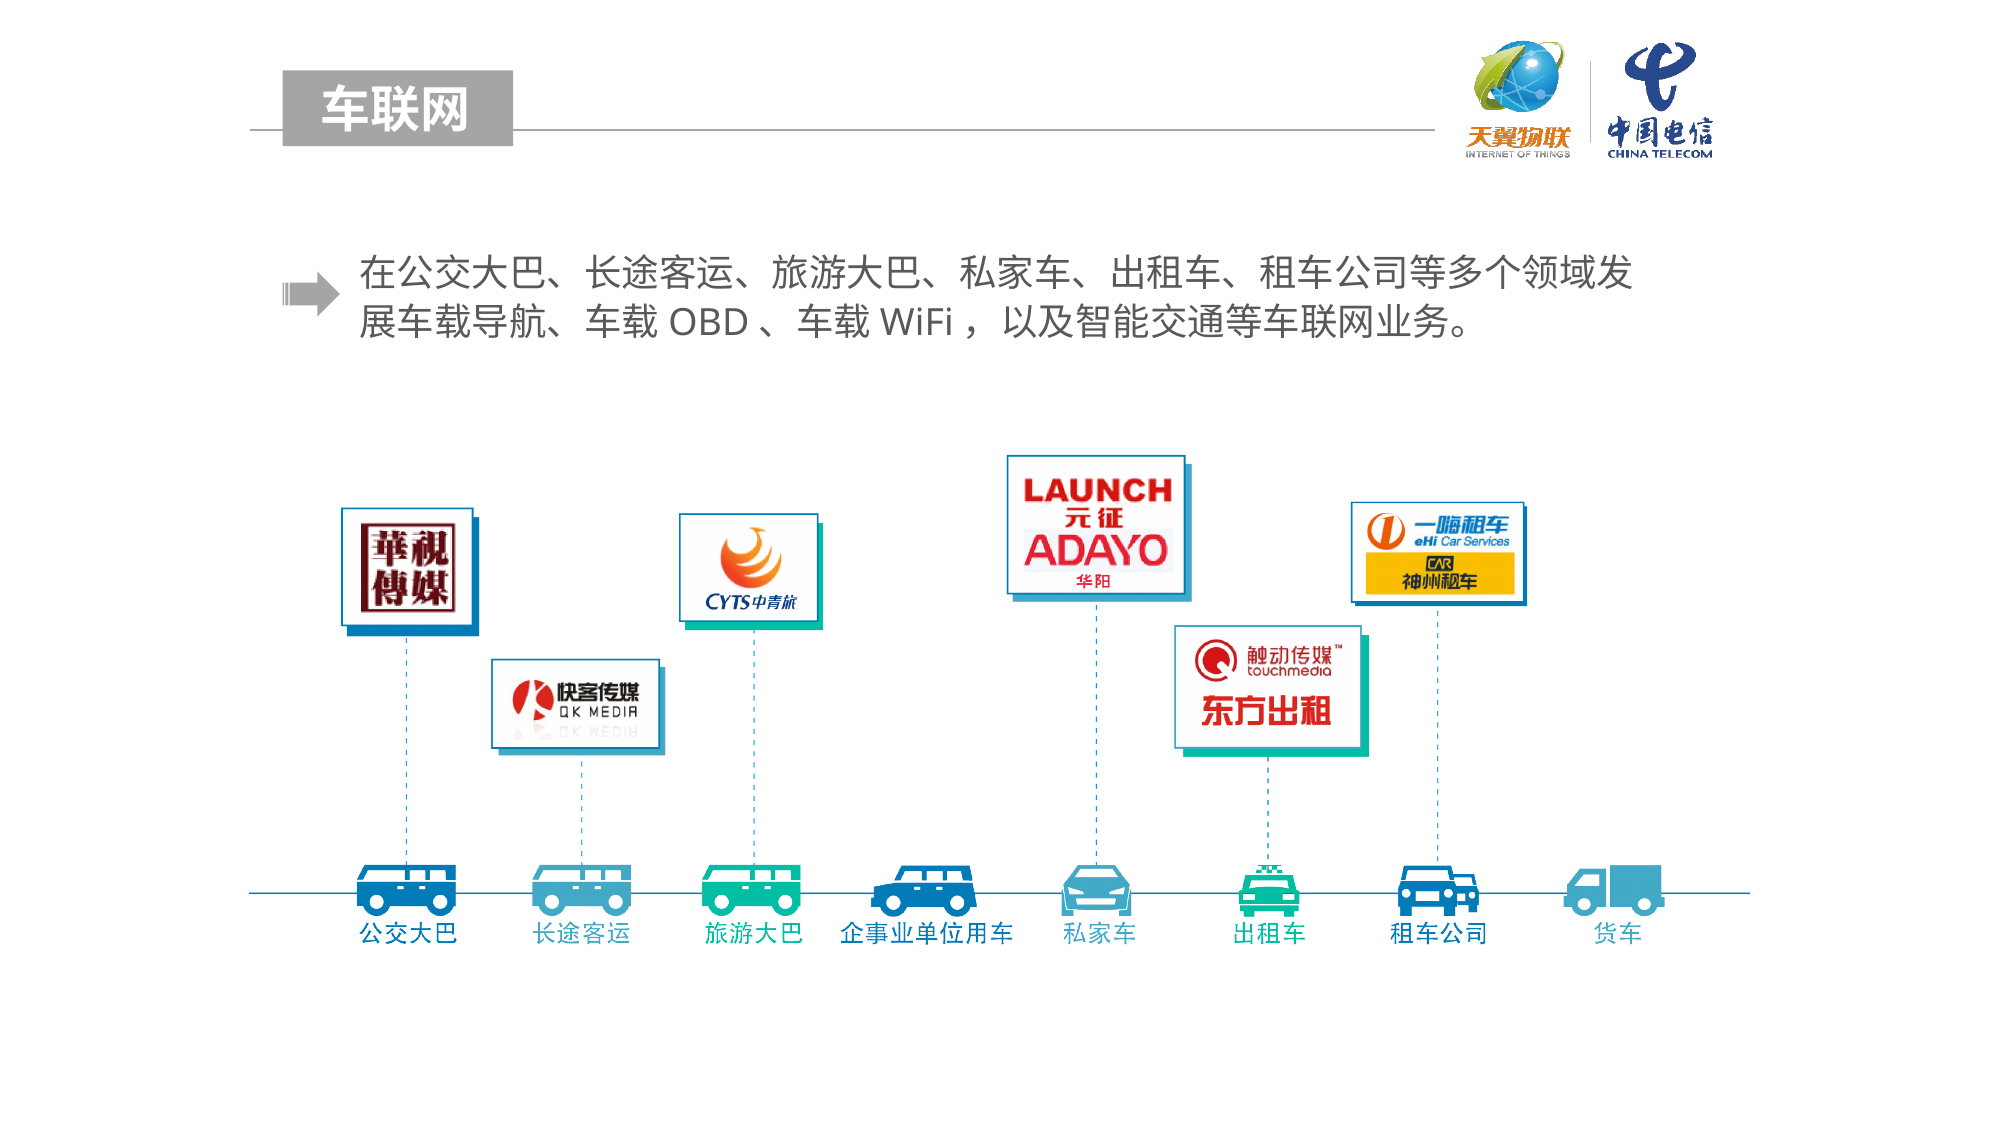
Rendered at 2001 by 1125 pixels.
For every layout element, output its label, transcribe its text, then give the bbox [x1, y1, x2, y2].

text_box [282, 268, 342, 320]
text_box 在公交大巴、长途客运、旅游大巴、私家车、出租车、租车公司等多个领域发展车载导航、车载OBD、车载WiFi，以及智能交通等车联网业务。 [344, 236, 1656, 329]
picture [249, 329, 1750, 1125]
picture [430, 871, 445, 881]
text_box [249, 70, 1434, 147]
picture [410, 871, 425, 881]
picture [434, 896, 447, 908]
picture [370, 896, 383, 908]
picture [1434, 0, 1751, 223]
